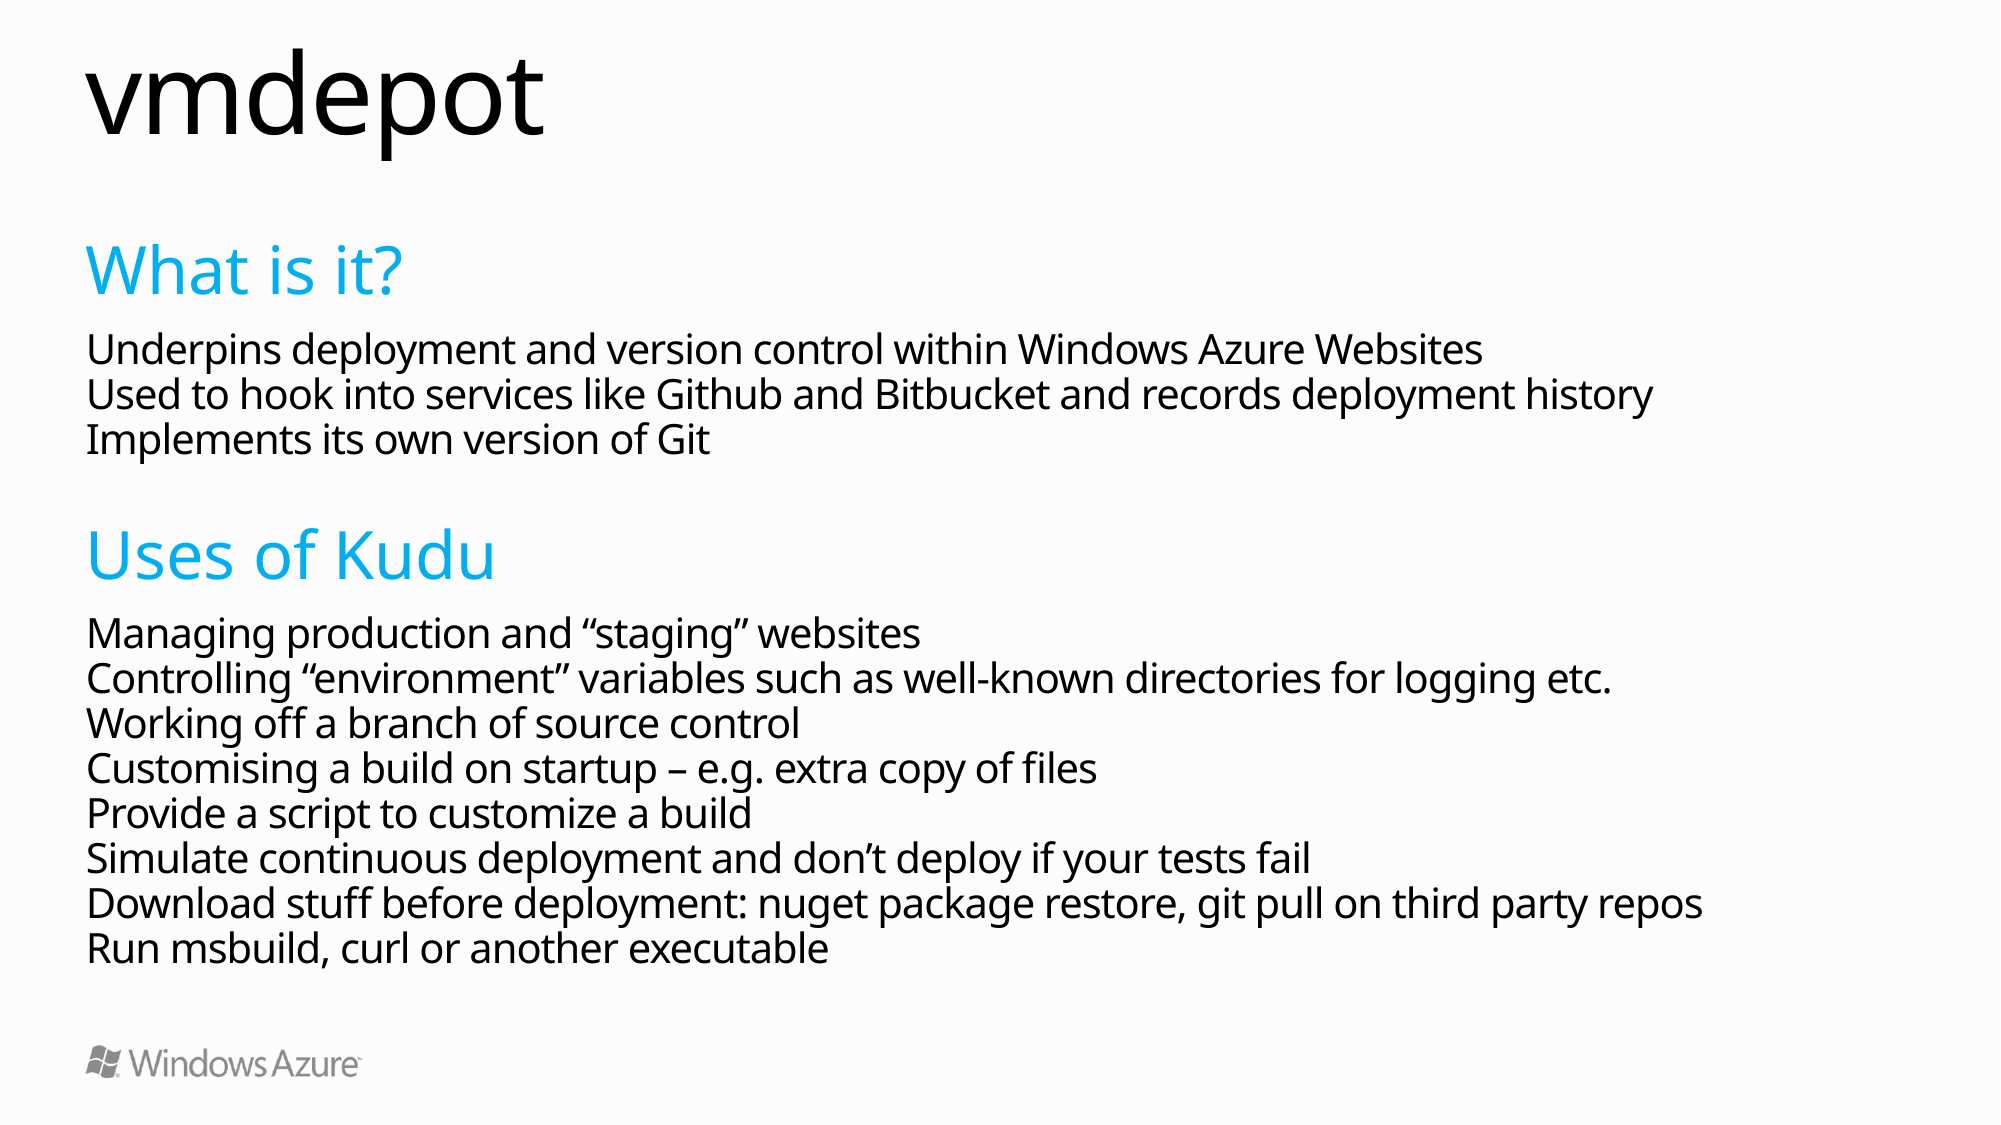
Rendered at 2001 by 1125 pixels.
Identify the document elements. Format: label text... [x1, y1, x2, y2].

title vmdepot [85, 37, 1915, 237]
list What is it? Underpins deployment and version control within Windows Azure Websites Used to hook into services like Github and Bitbucket and records deployment history Implements its own version of Git Uses of Kudu Managing production and “staging” websites Controlling “environment” variables such as well-known directories for logging etc. Working off a branch of source control Customising a build on startup – e.g. extra copy of files Provide a script to customize a build Simulate continuous deployment and don’t deploy if your tests fail Download stuff before deployment: nuget package restore, git pull on third party repos Run msbuild, curl or another executable [85, 237, 1915, 1125]
